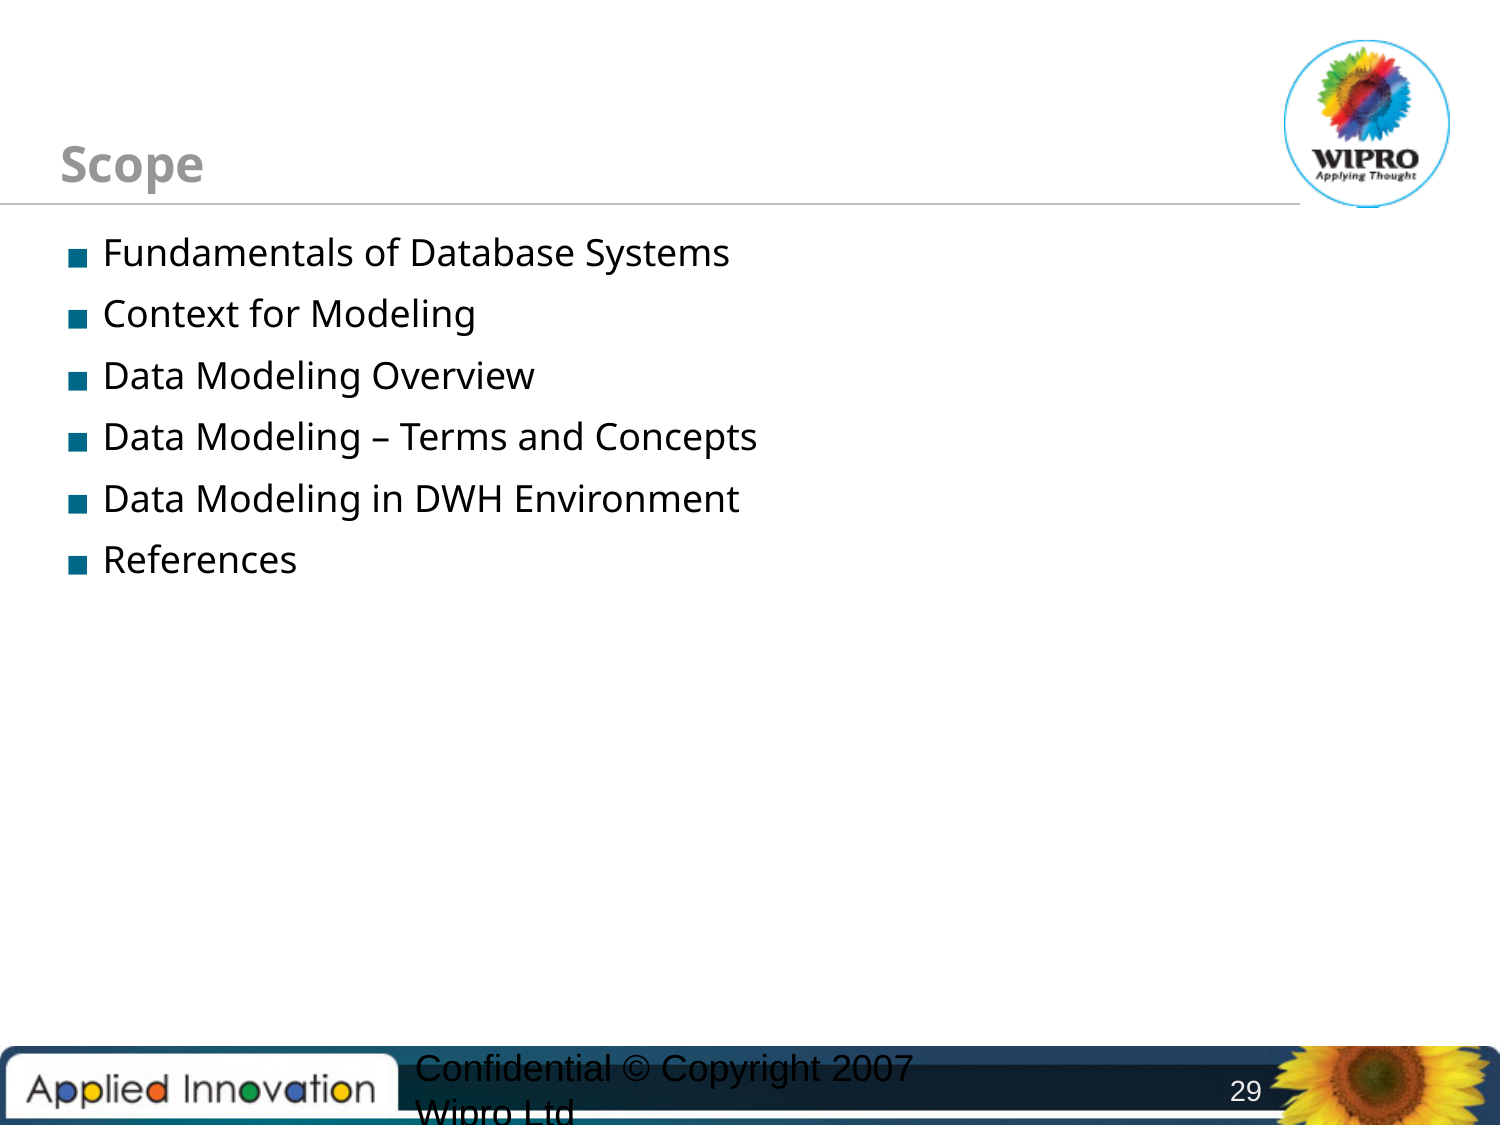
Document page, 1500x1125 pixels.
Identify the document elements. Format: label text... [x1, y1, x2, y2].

title Scope [0, 24, 1300, 200]
list Fundamentals of Database Systems Context for Modeling Data Modeling Overview Data Modeling – Terms and Concepts Data Modeling in DWH Environment References [50, 212, 1450, 925]
picture [527, 1121, 541, 1125]
picture [1284, 37, 1450, 208]
footer Confidential © Copyright 2007 Wipro Ltd [399, 1057, 975, 1121]
picture [0, 1046, 1500, 1125]
